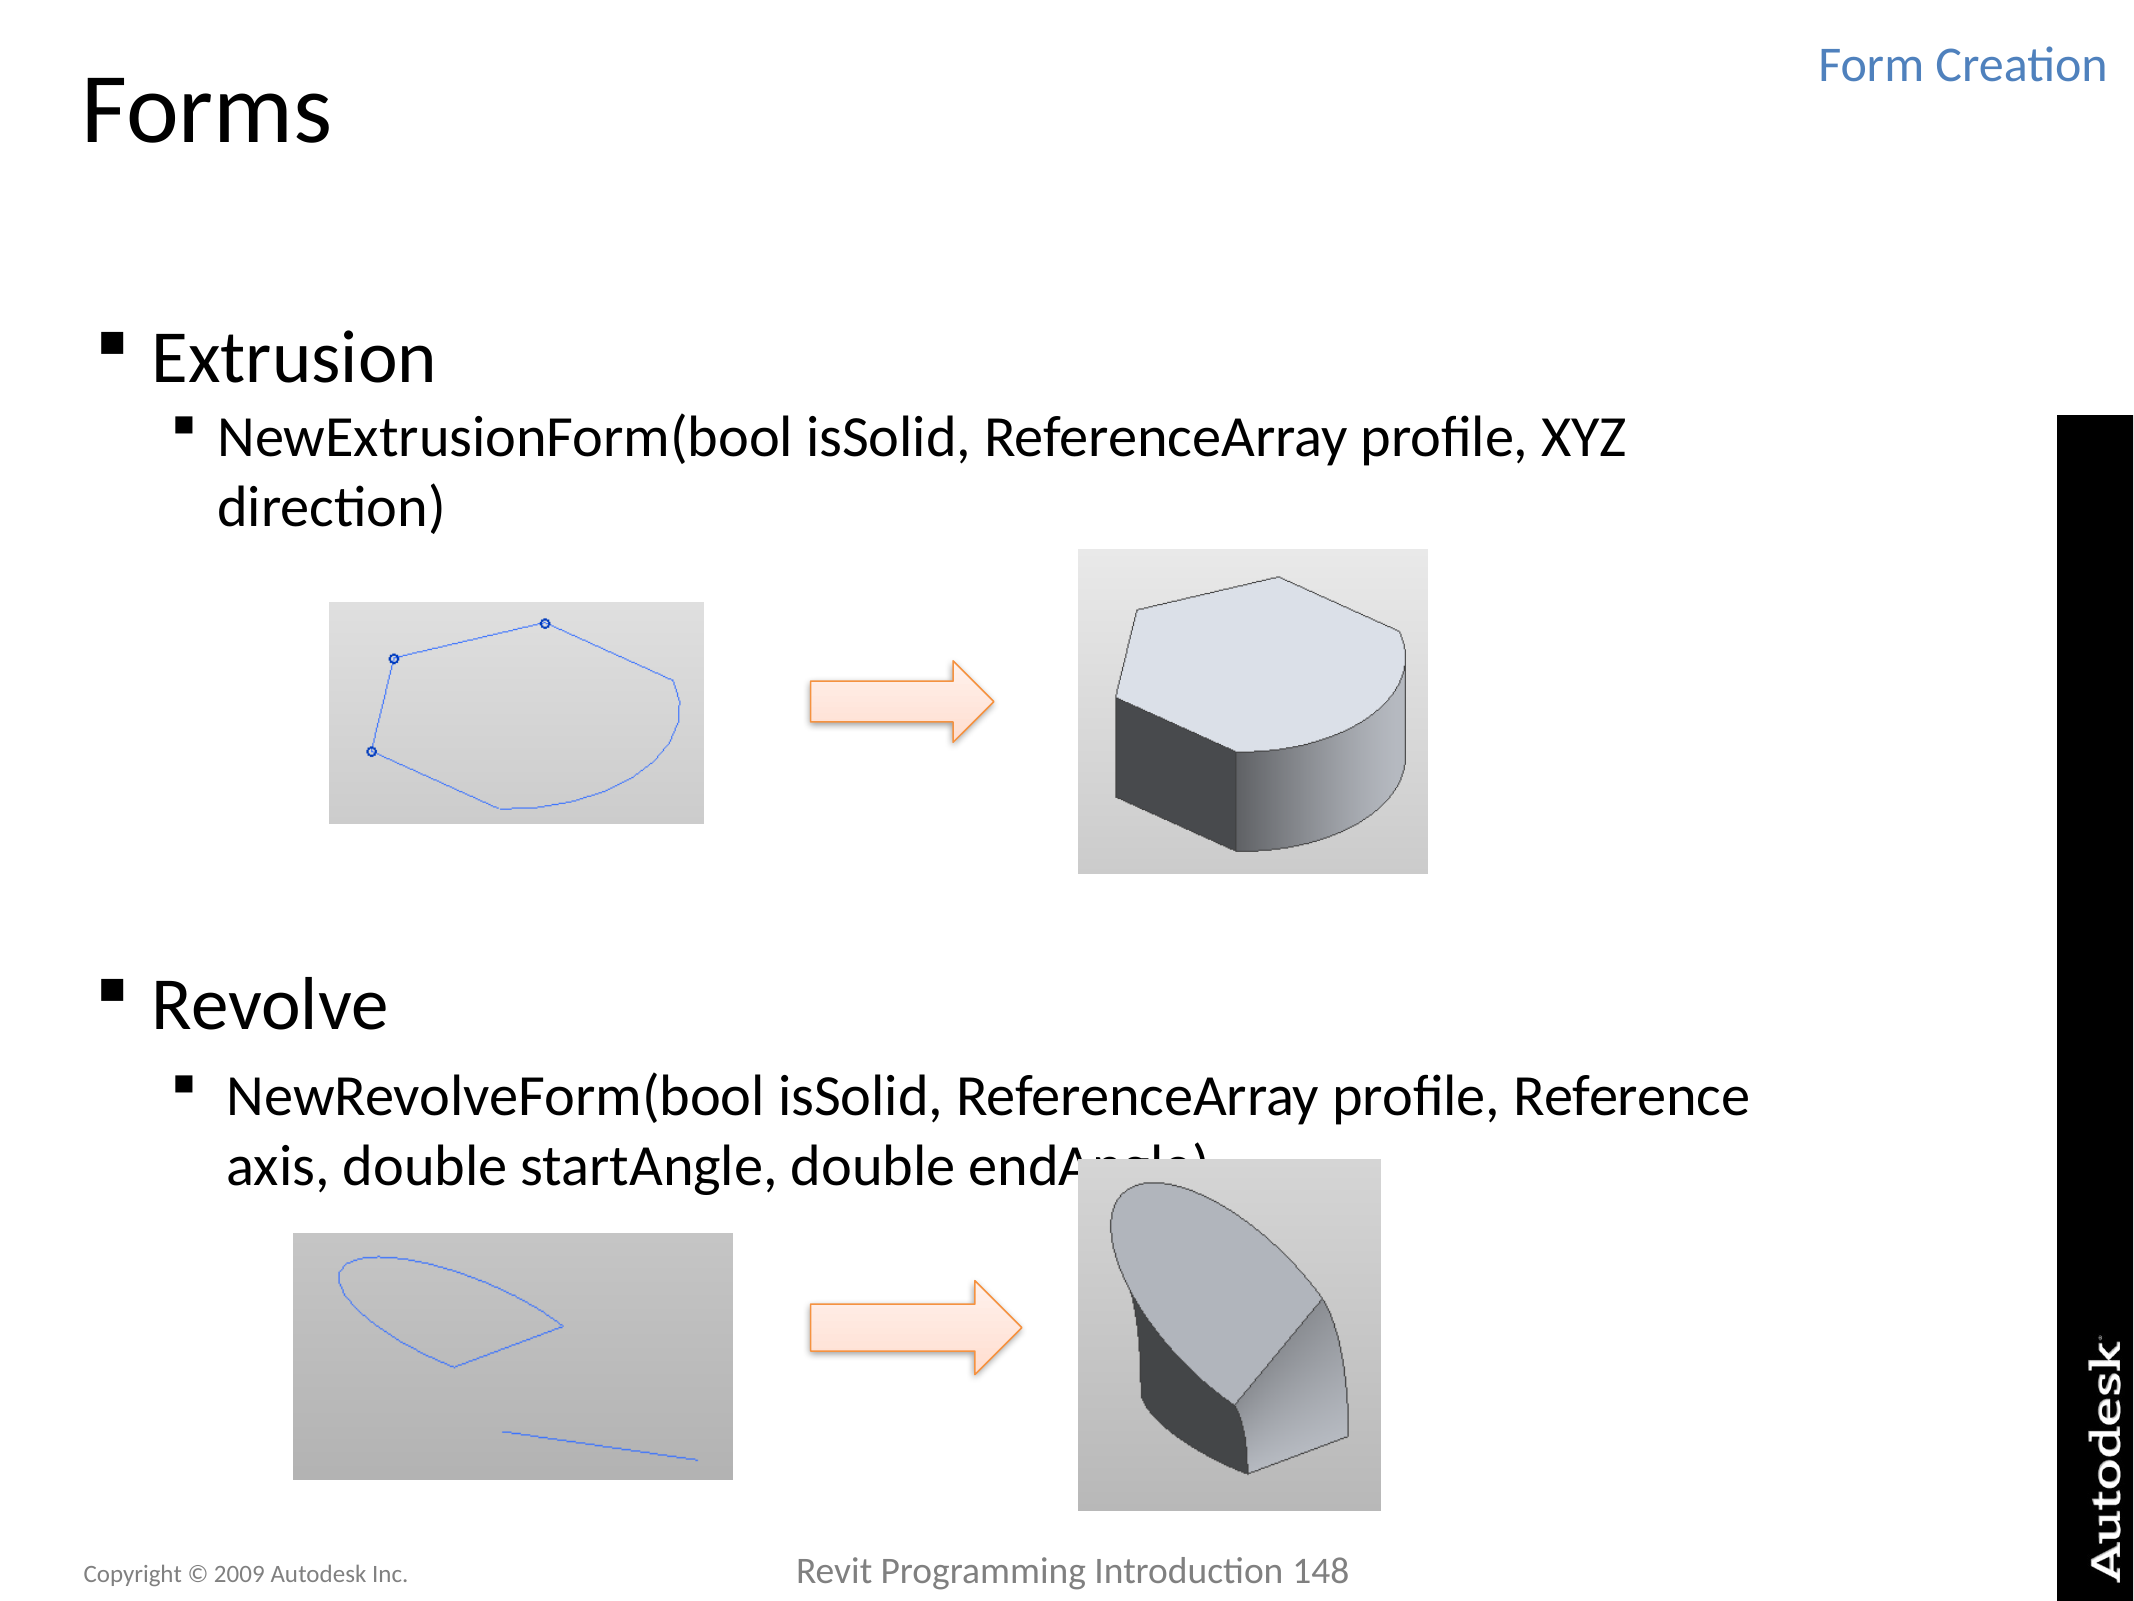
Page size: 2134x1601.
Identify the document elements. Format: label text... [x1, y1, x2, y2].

picture [2057, 415, 2134, 1601]
title Forms [60, 31, 1909, 299]
picture [1078, 548, 1428, 874]
text_box [809, 1279, 1023, 1376]
picture [1078, 1159, 1381, 1511]
text_box [809, 660, 995, 744]
text_box Form Creation [1547, 31, 2108, 92]
picture [293, 1233, 734, 1481]
picture [329, 602, 705, 824]
list Extrusion NewExtrusionForm(bool isSolid, ReferenceArray profile, XYZ direction) Revolve NewRevolveForm(bool isSolid, ReferenceArray profile, Reference axis, double startAngle, double endAngle); [74, 297, 1867, 874]
